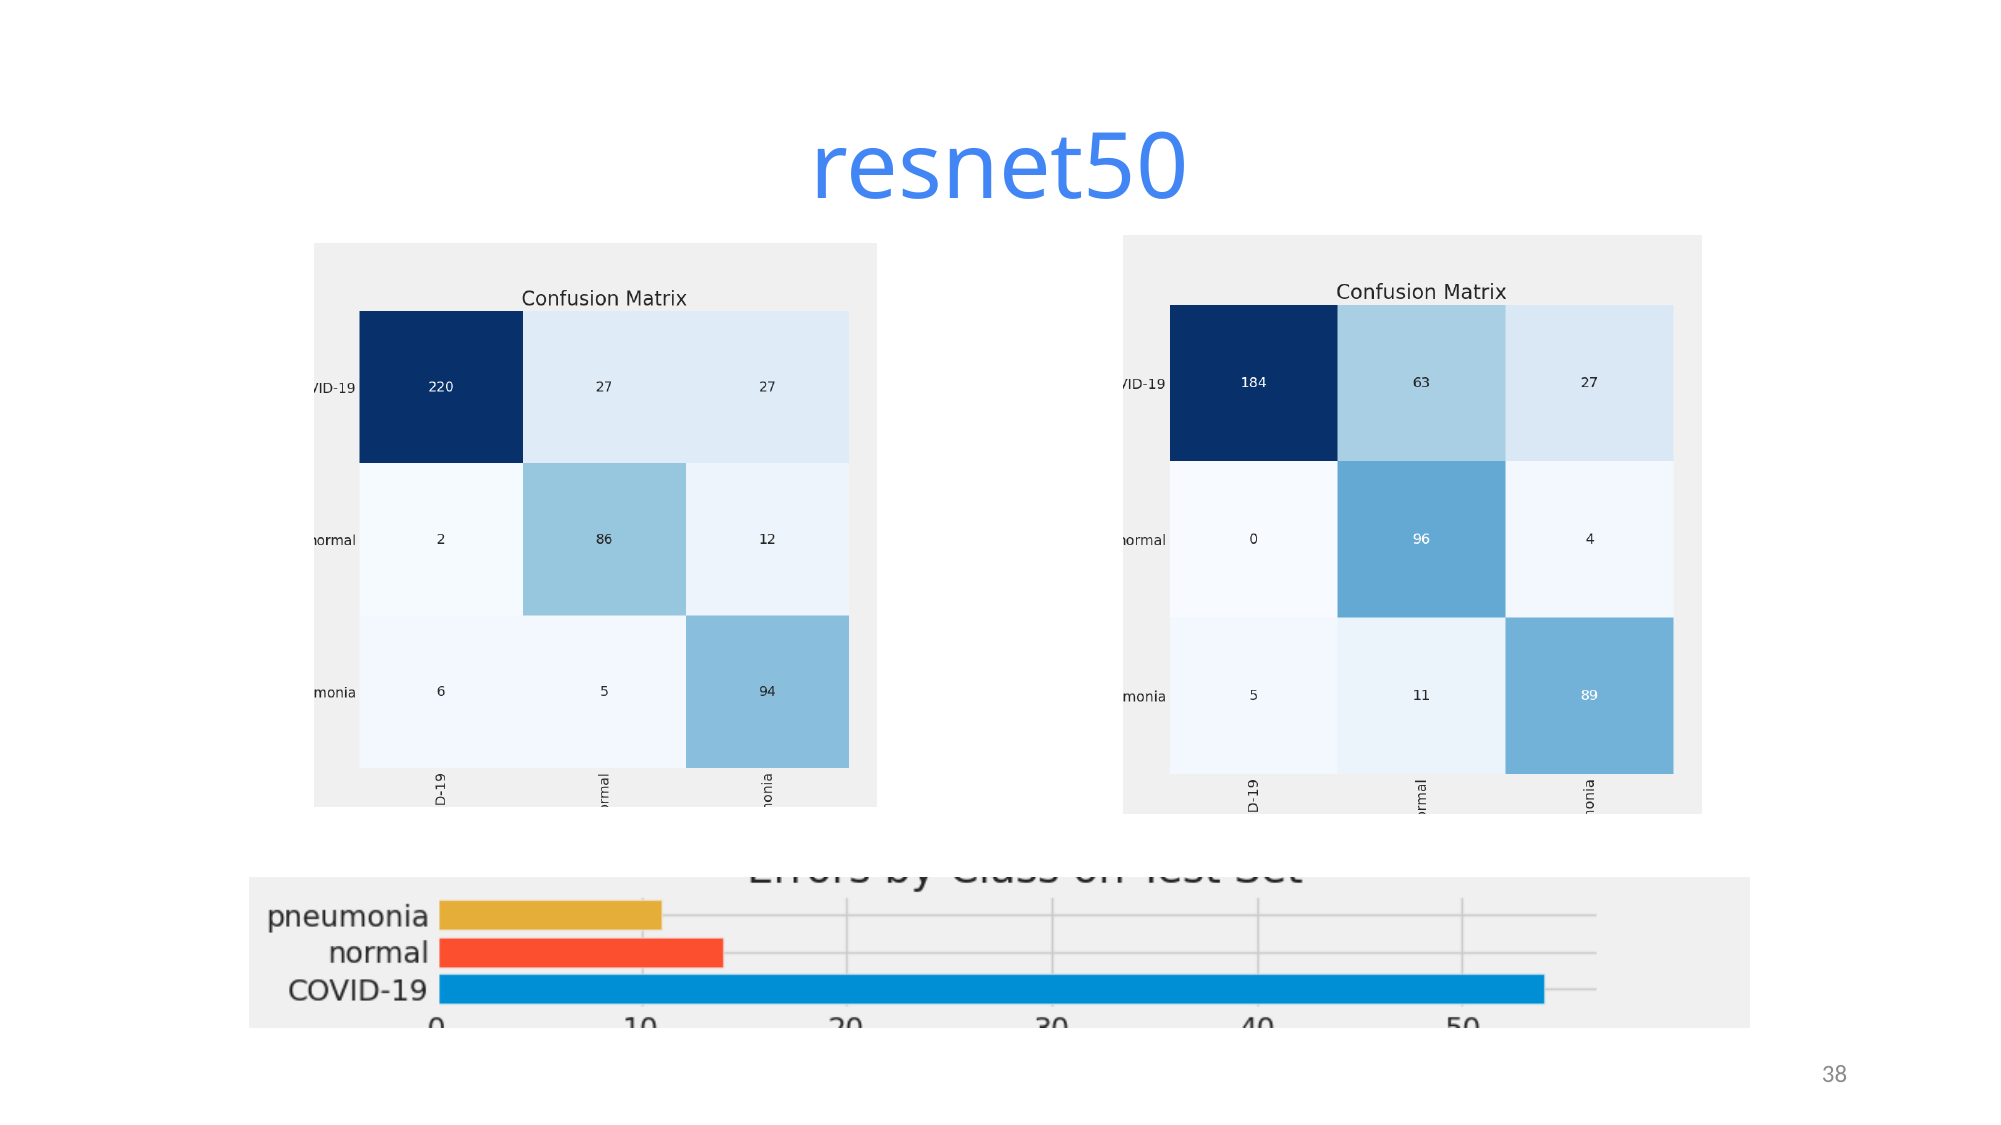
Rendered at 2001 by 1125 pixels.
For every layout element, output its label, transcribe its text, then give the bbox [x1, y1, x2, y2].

picture [1123, 235, 1702, 814]
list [249, 877, 1750, 1028]
title resnet50 [137, 59, 1863, 278]
picture [314, 243, 877, 807]
slide_number 37 [1412, 1042, 1863, 1103]
